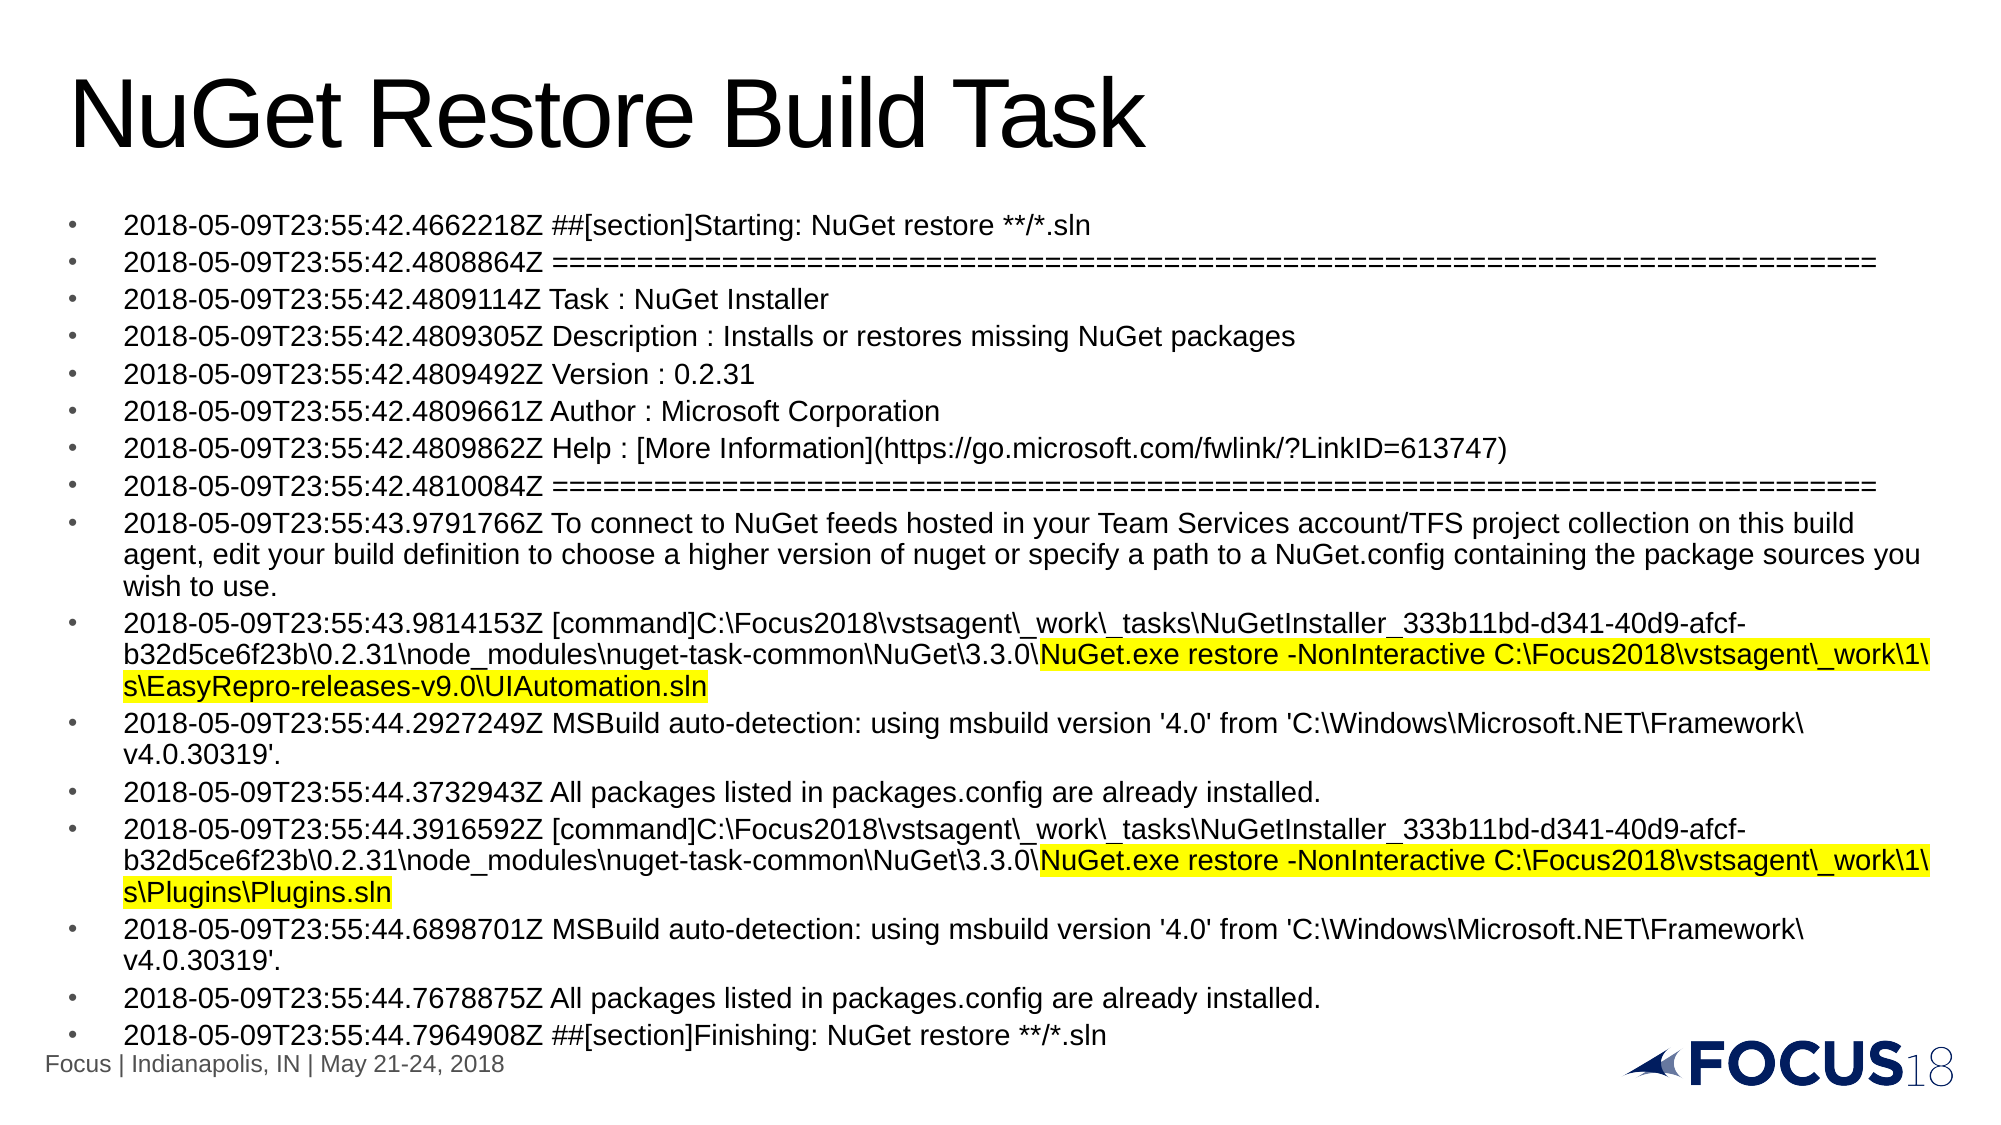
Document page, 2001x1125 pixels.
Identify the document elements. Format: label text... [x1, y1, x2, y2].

title NuGet Restore Build Task [44, 47, 1957, 196]
list 2018-05-09T23:55:42.4662218Z ##[section]Starting: NuGet restore **/*.sln 2018-05-09T23:55:42.4808864Z ============================================================================== 2018-05-09T23:55:42.4809114Z Task : NuGet Installer 2018-05-09T23:55:42.4809305Z Description : Installs or restores missing NuGet packages 2018-05-09T23:55:42.4809492Z Version : 0.2.31 2018-05-09T23:55:42.4809661Z Author : Microsoft Corporation 2018-05-09T23:55:42.4809862Z Help : [More Information](https://go.microsoft.com/fwlink/?LinkID=613747) 2018-05-09T23:55:42.4810084Z ============================================================================== 2018-05-09T23:55:43.9791766Z To connect to NuGet feeds hosted in your Team Services account/TFS project collection on this build agent, edit your build definition to choose a higher version of nuget or specify a path to a NuGet.config containing the package sources you wish to use. 2018-05-09T23:55:43.9814153Z [command]C:\Focus2018\vstsagent\_work\_tasks\NuGetInstaller_333b11bd-d341-40d9-afcf-b32d5ce6f23b\0.2.31\node_modules\nuget-task-common\NuGet\3.3.0\NuGet.exe restore -NonInteractive C:\Focus2018\vstsagent\_work\1\s\EasyRepro-releases-v9.0\UIAutomation.sln 2018-05-09T23:55:44.2927249Z MSBuild auto-detection: using msbuild version '4.0' from 'C:\Windows\Microsoft.NET\Framework\v4.0.30319'. 2018-05-09T23:55:44.3732943Z All packages listed in packages.config are already installed. 2018-05-09T23:55:44.3916592Z [command]C:\Focus2018\vstsagent\_work\_tasks\NuGetInstaller_333b11bd-d341-40d9-afcf-b32d5ce6f23b\0.2.31\node_modules\nuget-task-common\NuGet\3.3.0\NuGet.exe restore -NonInteractive C:\Focus2018\vstsagent\_work\1\s\Plugins\Plugins.sln 2018-05-09T23:55:44.6898701Z MSBuild auto-detection: using msbuild version '4.0' from 'C:\Windows\Microsoft.NET\Framework\v4.0.30319'. 2018-05-09T23:55:44.7678875Z All packages listed in packages.config are already installed. 2018-05-09T23:55:44.7964908Z ##[section]Finishing: NuGet restore **/*.sln [44, 196, 1956, 1095]
